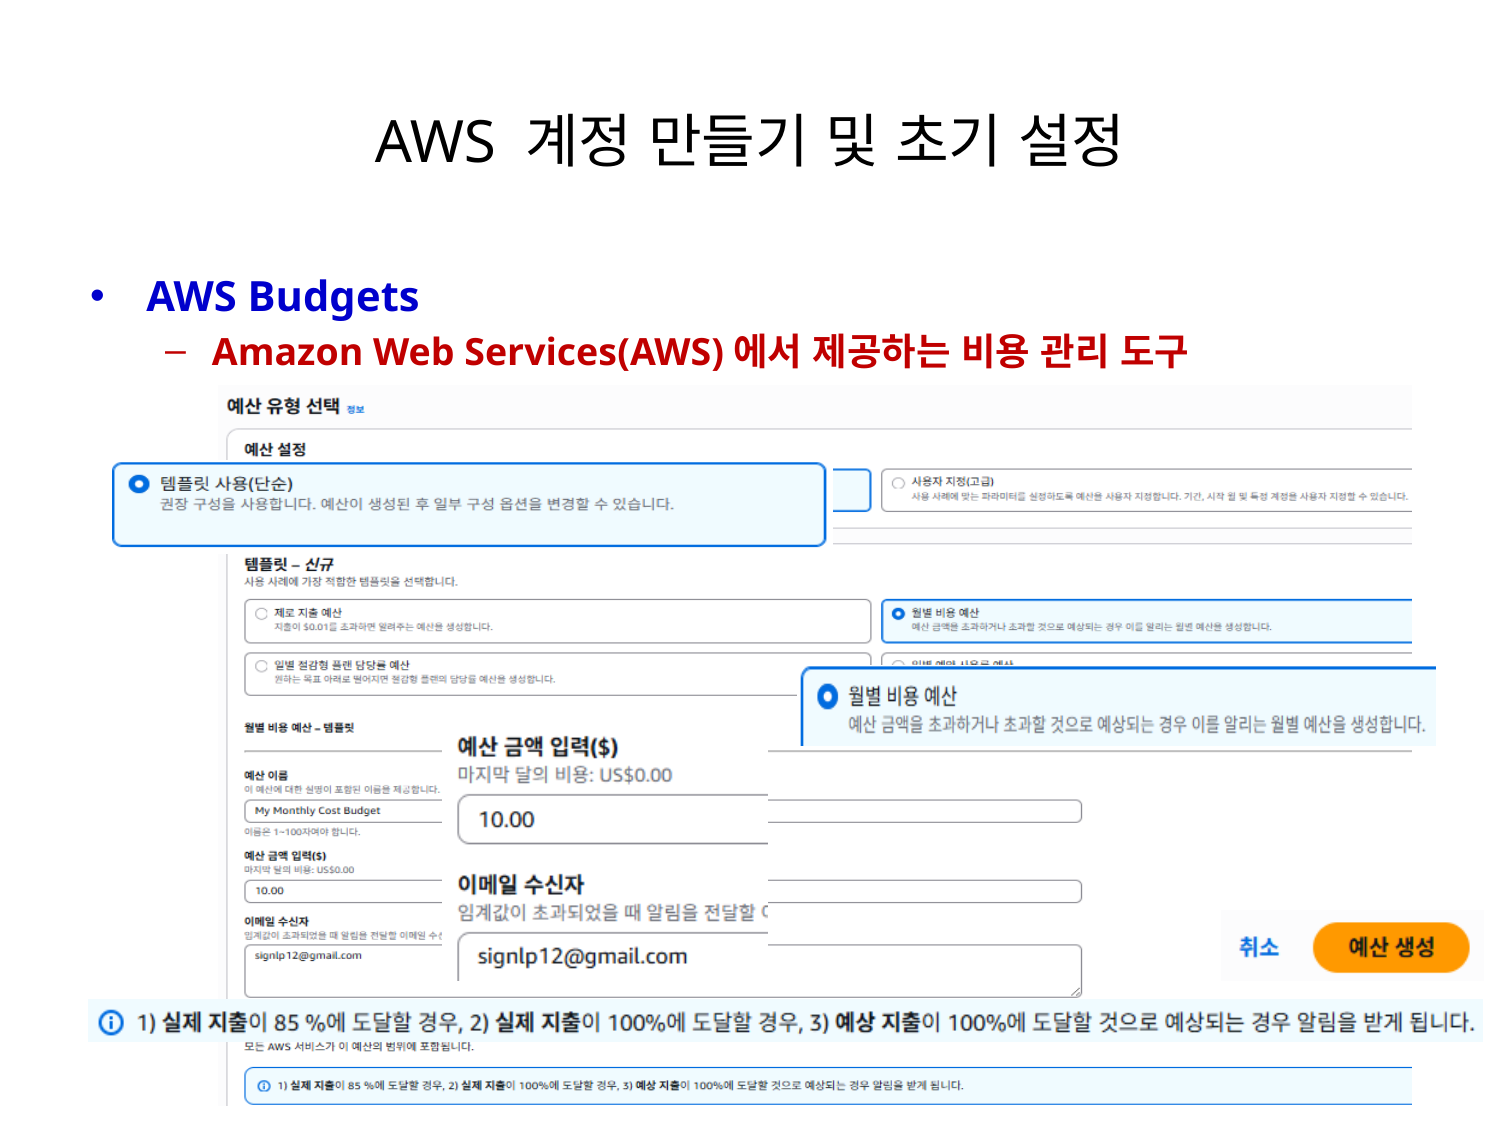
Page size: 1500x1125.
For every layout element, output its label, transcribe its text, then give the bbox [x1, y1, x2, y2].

title AWS 계정 만들기 및 초기 설정 [75, 45, 1425, 233]
list AWS Budgets Amazon Web Services(AWS)에서 제공하는 비용 관리 도구 [75, 262, 1425, 1005]
picture [88, 385, 1484, 1107]
